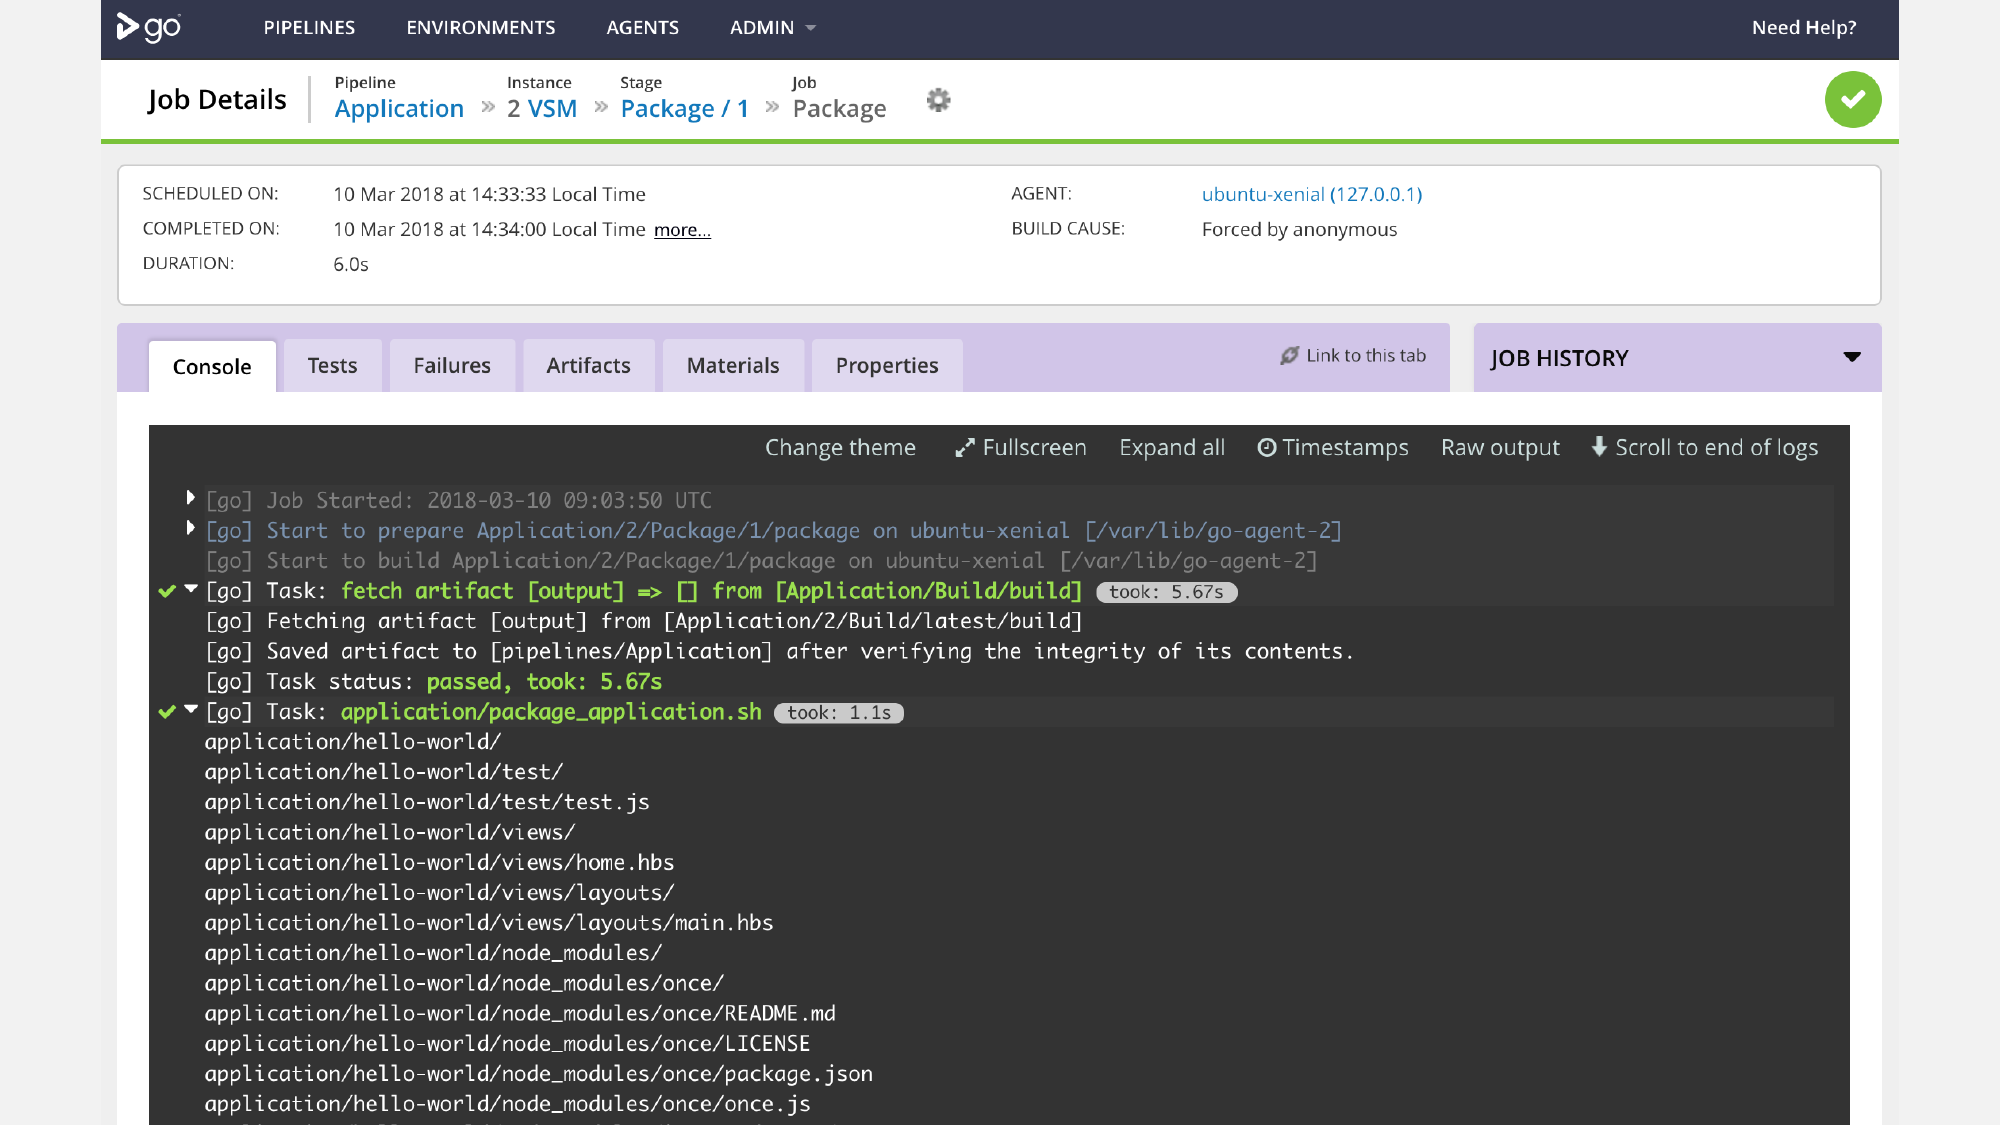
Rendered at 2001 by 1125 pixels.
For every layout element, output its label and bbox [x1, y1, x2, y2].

picture [101, 0, 1899, 1125]
